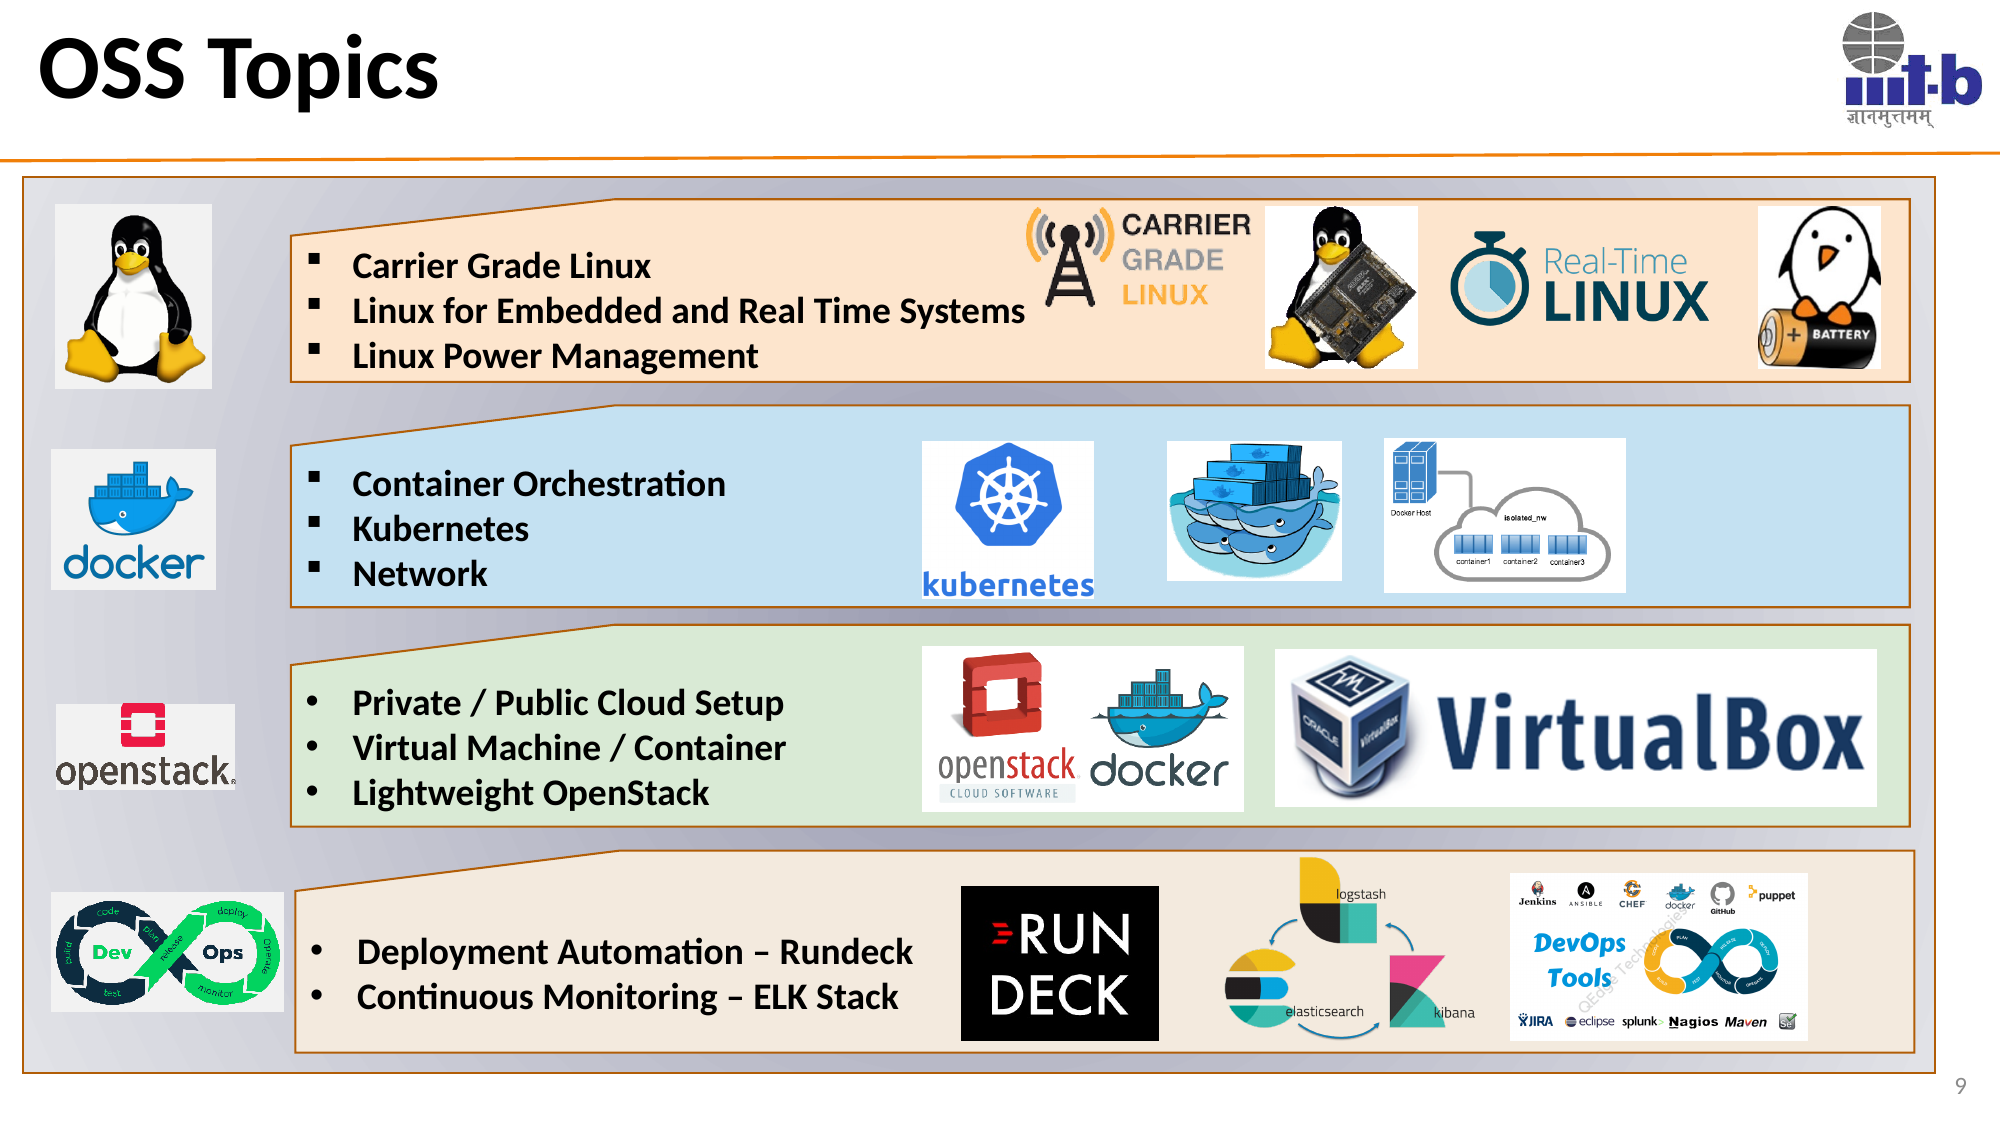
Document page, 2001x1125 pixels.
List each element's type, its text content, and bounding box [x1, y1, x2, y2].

picture [51, 891, 285, 1012]
text_box Private / Public Cloud Setup Virtual Machine / Container Lightweight OpenStack [289, 623, 1911, 828]
picture [55, 204, 213, 390]
text_box Container Orchestration Kubernetes Network [289, 404, 1911, 609]
picture [922, 441, 1094, 599]
picture [922, 646, 1245, 812]
title OSS Topics [23, 7, 1957, 132]
picture [1167, 441, 1342, 581]
picture [1758, 206, 1881, 369]
picture [1275, 649, 1877, 807]
picture [961, 176, 1418, 369]
picture [1449, 199, 1709, 358]
slide_number 9 [1532, 1054, 1983, 1115]
picture [51, 449, 217, 591]
picture [1510, 873, 1808, 1041]
picture [1957, 8, 1983, 130]
text_box [22, 176, 1936, 1074]
text_box Deployment Automation – Rundeck Continuous Monitoring – ELK Stack [294, 849, 1916, 1054]
picture [1215, 856, 1481, 1047]
picture [56, 703, 236, 791]
picture [1384, 438, 1626, 593]
picture [961, 886, 1159, 1041]
text_box Carrier Grade Linux Linux for Embedded and Real Time Systems Linux Power Management [289, 198, 1911, 383]
